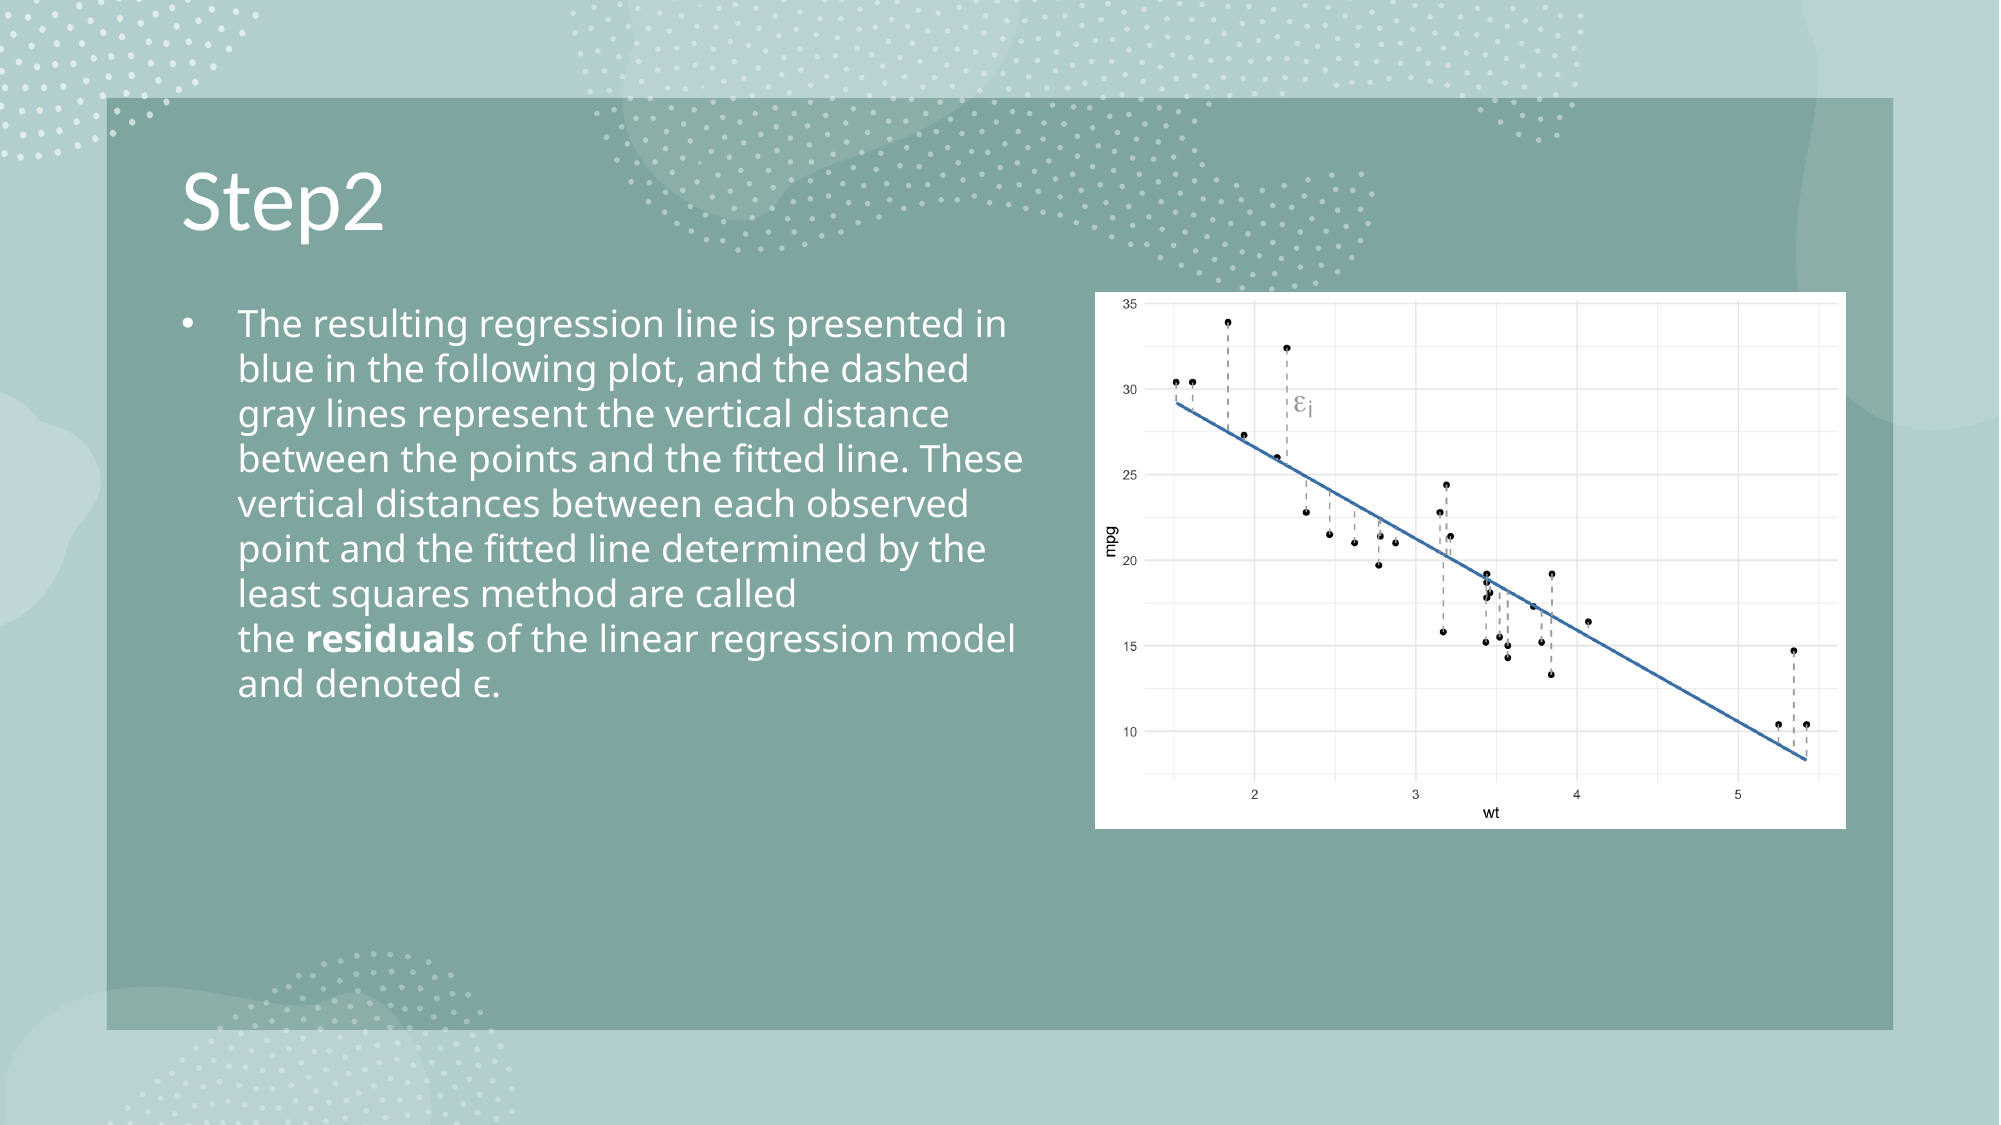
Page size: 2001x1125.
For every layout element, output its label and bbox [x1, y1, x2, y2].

text_box [0, 0, 2000, 1125]
